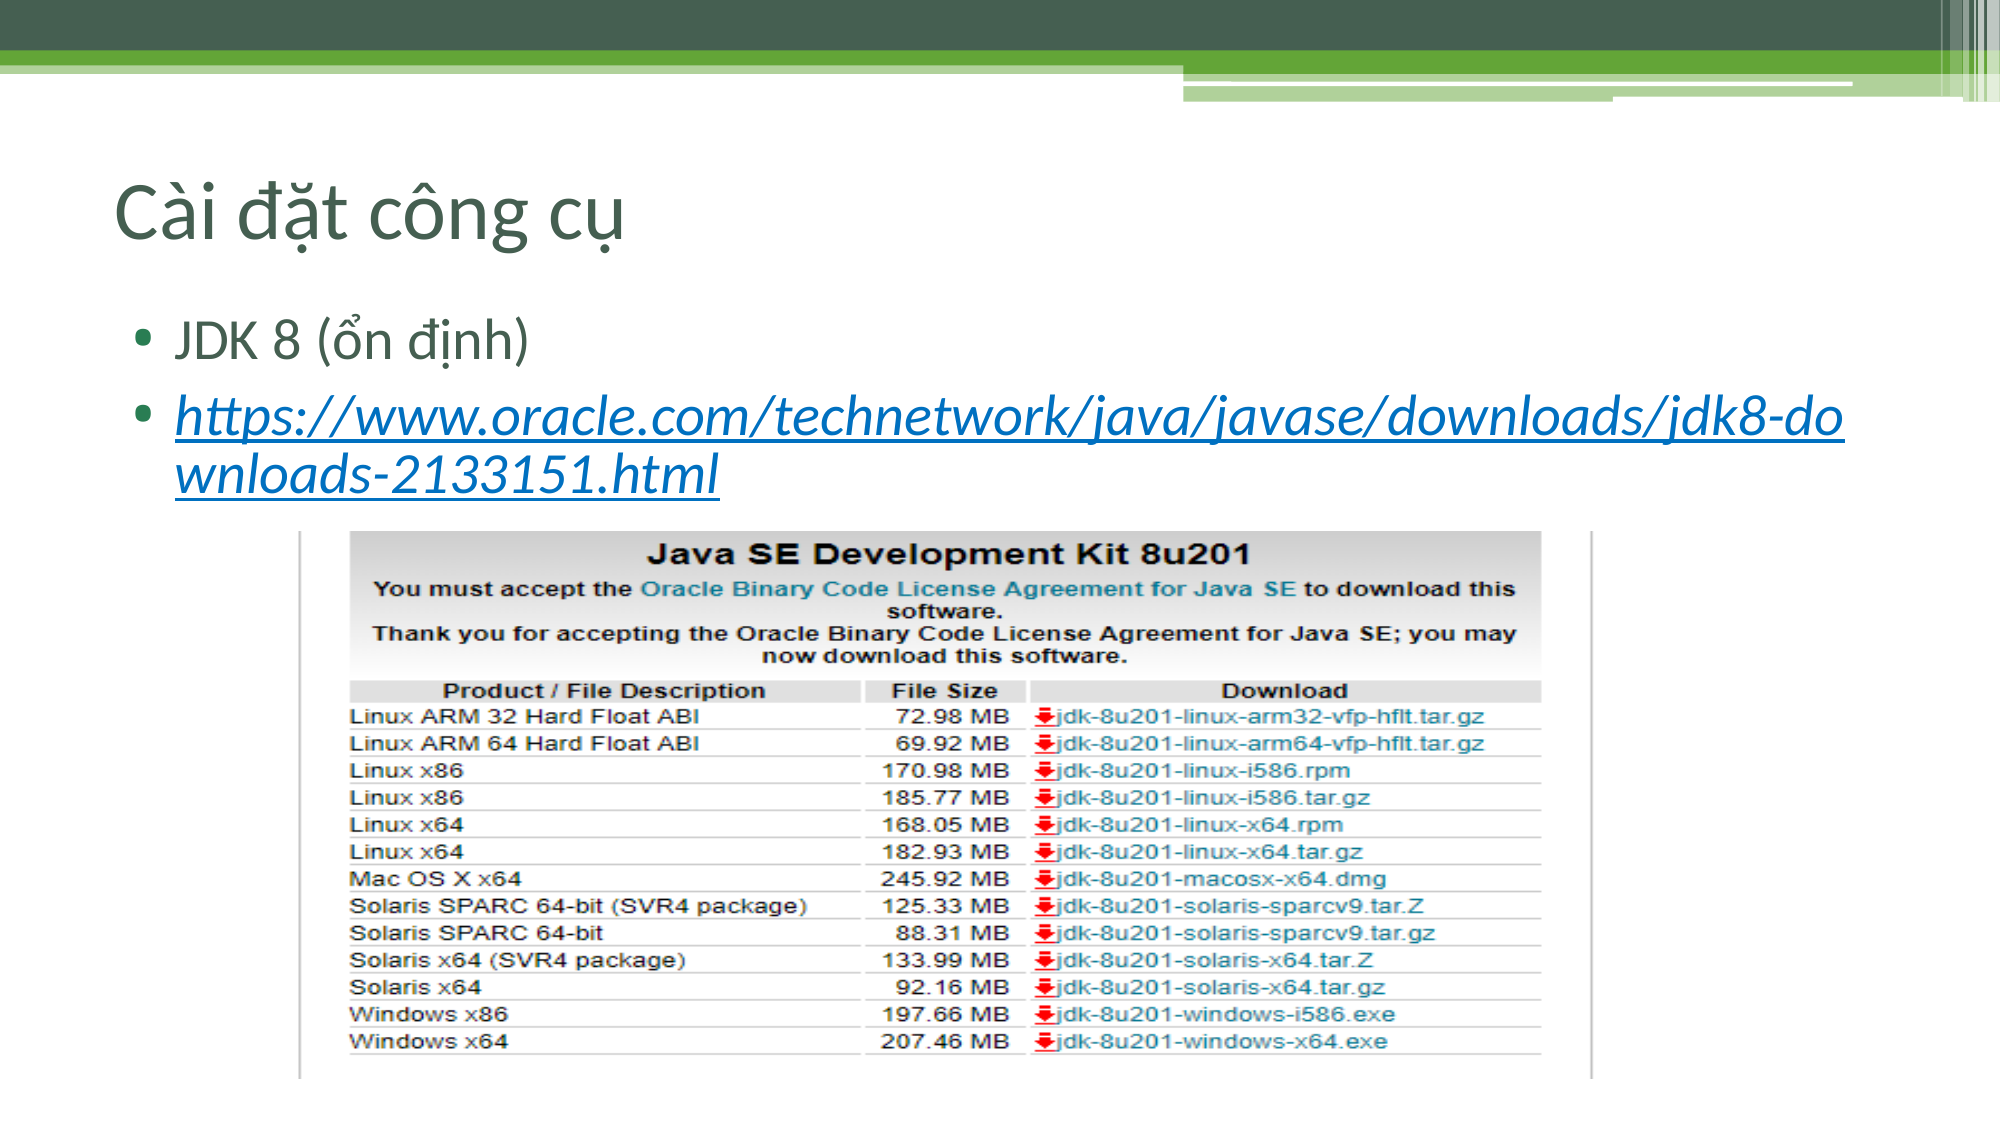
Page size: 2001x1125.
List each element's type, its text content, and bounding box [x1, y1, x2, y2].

list JDK 8 (ổn định) https://www.oracle.com/technetwork/java/javase/downloads/jdk8-downloads-2133151.html [99, 293, 1900, 1079]
picture [297, 530, 1600, 1079]
title Cài đặt công cụ [99, 118, 1900, 293]
